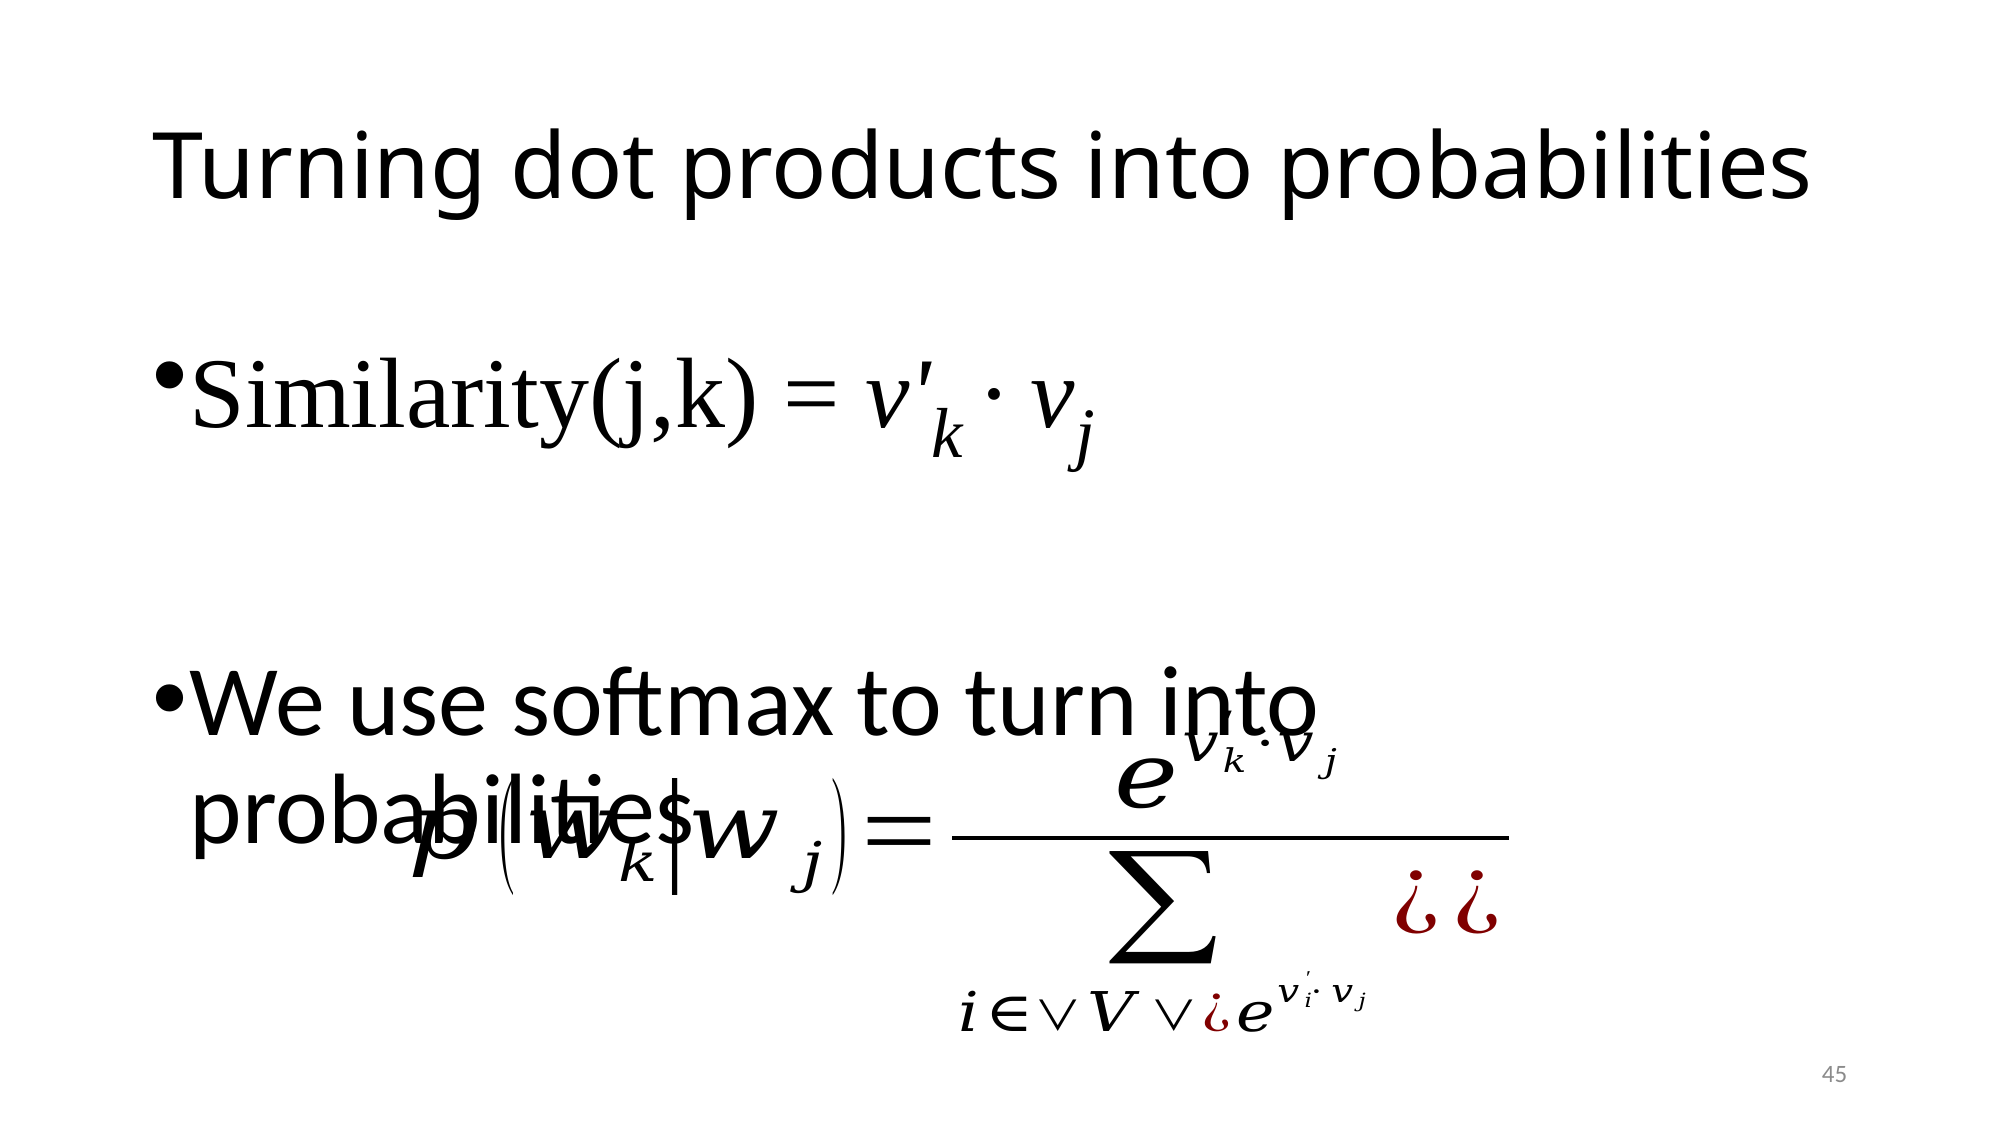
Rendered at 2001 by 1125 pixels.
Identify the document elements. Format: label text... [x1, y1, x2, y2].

title Turning dot products into probabilities [137, 59, 1863, 278]
slide_number 45 [1412, 1042, 1863, 1103]
list Similarity(j,k) = v'k ∙ vj We use softmax to turn into probabilities [137, 299, 1863, 1014]
